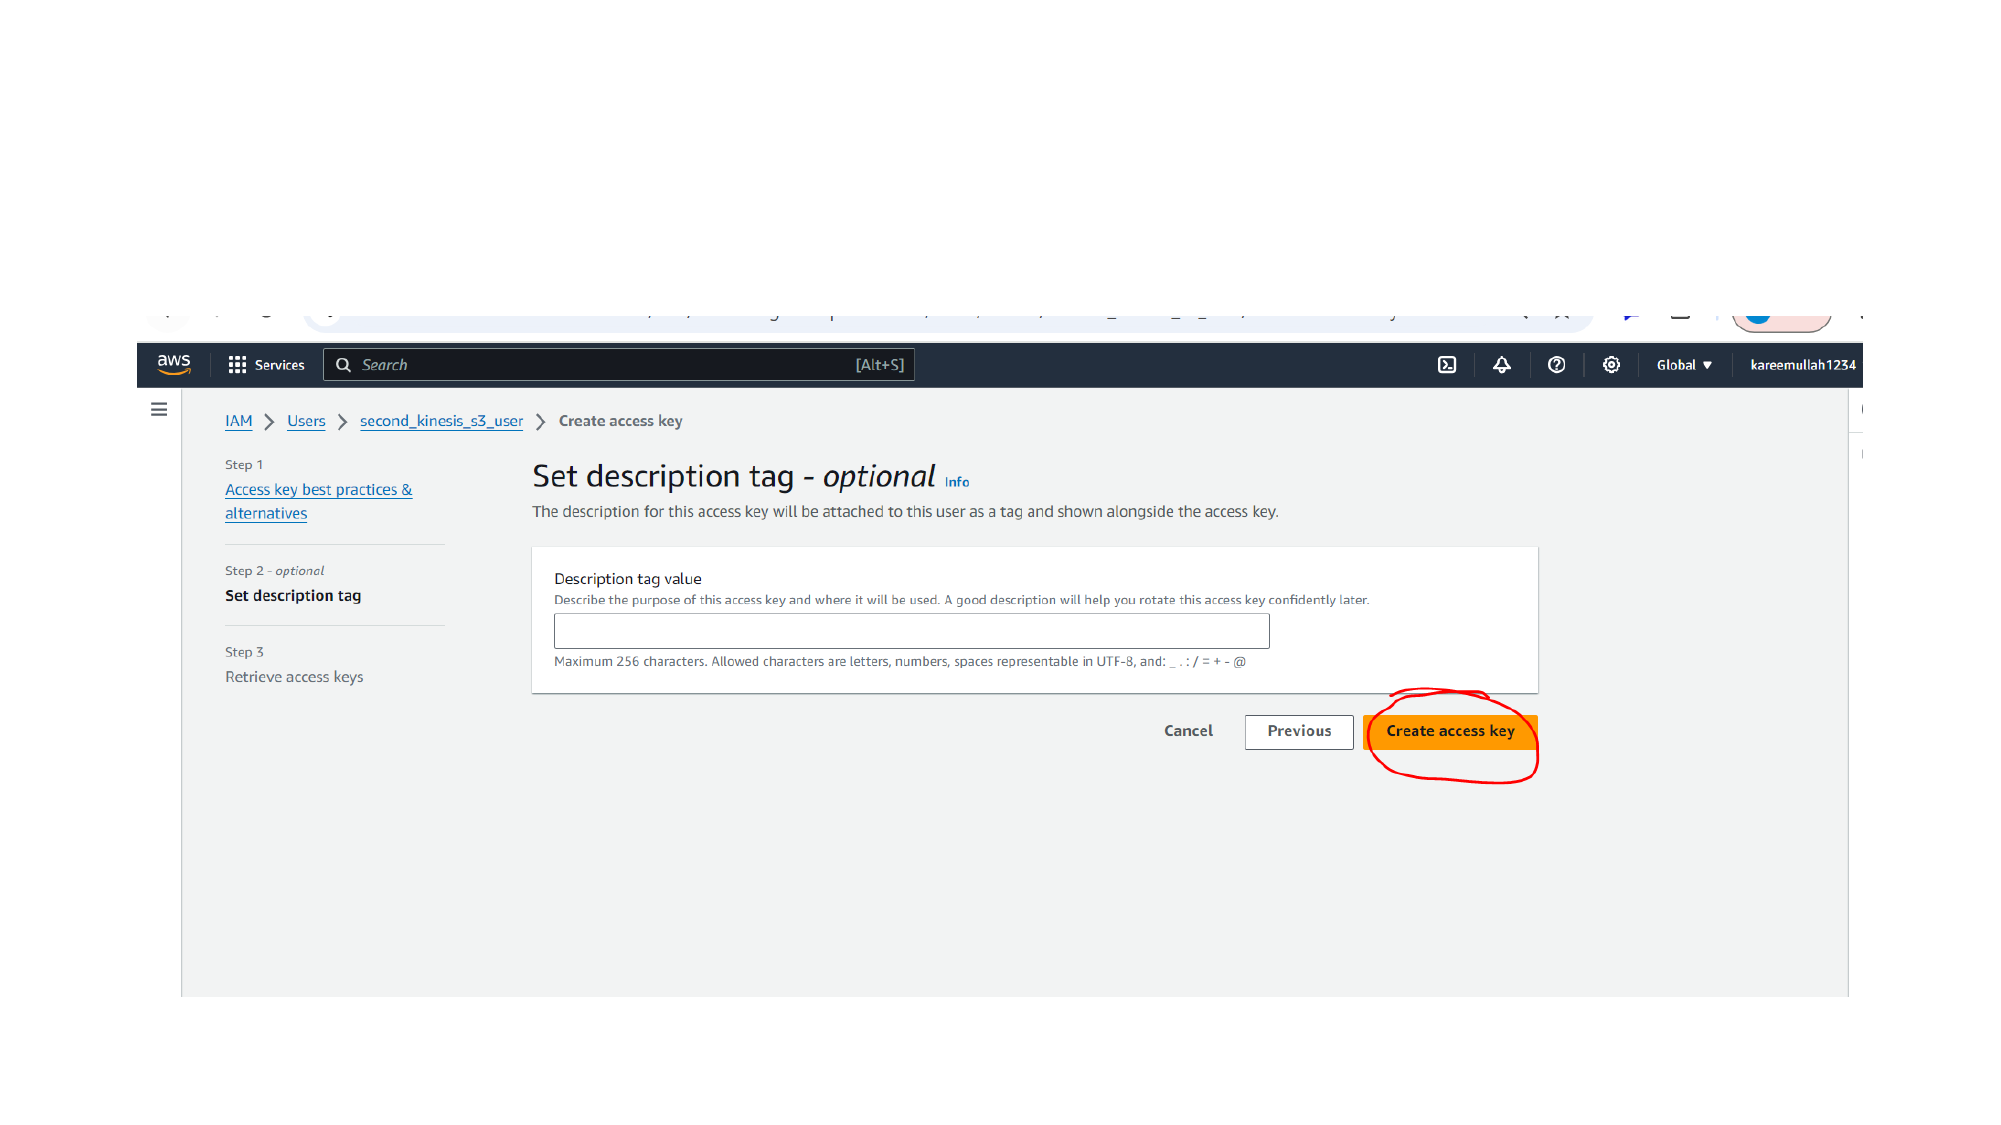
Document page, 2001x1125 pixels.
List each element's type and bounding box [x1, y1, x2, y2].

list [137, 315, 1863, 997]
